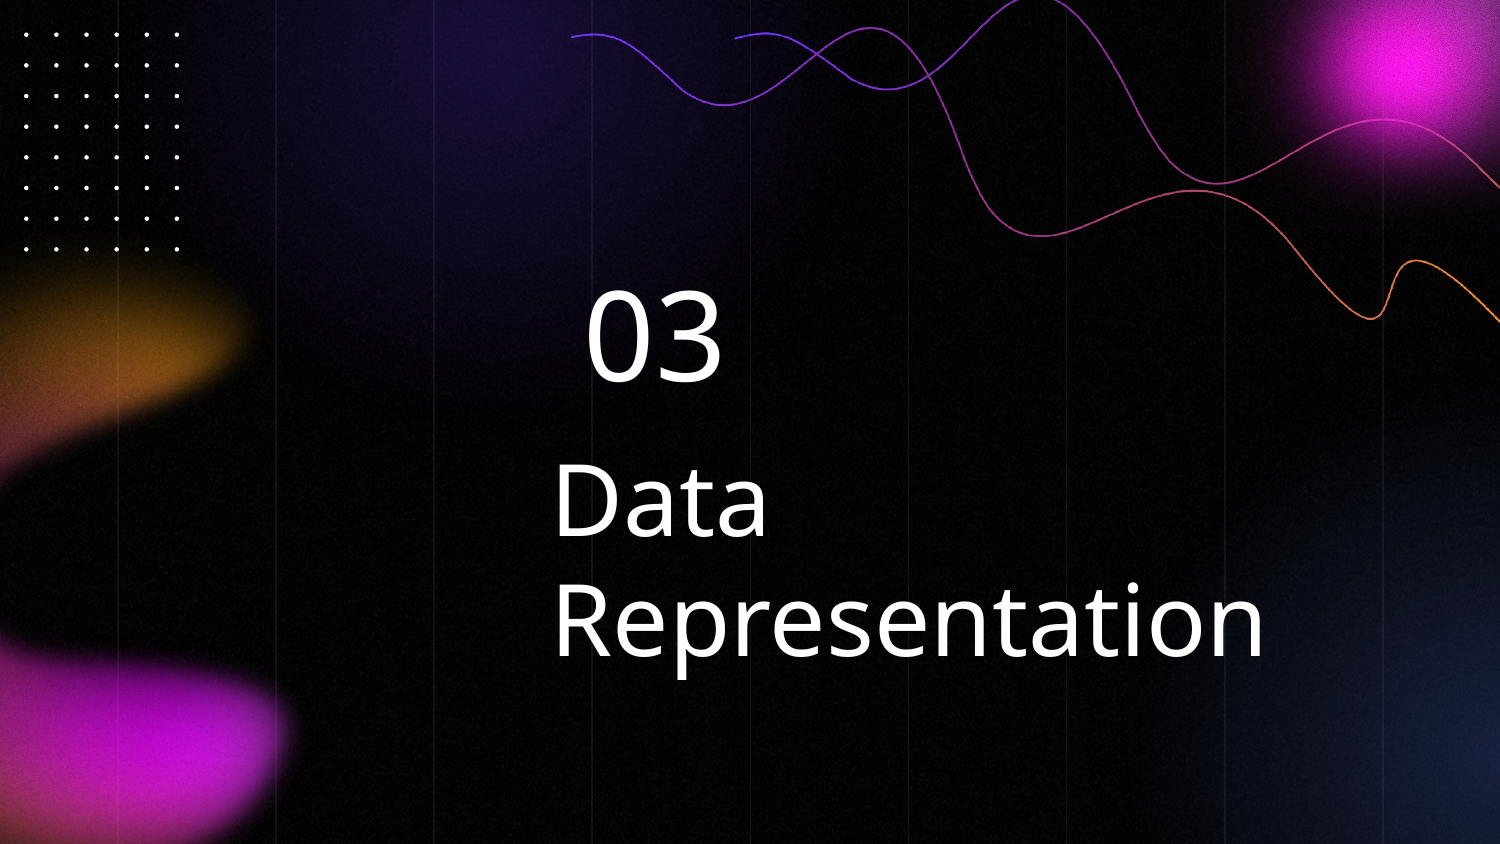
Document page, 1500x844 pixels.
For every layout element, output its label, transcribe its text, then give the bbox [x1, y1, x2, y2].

title Data Representation [535, 421, 1476, 560]
title 03 [535, 283, 775, 422]
picture [0, 0, 1500, 844]
